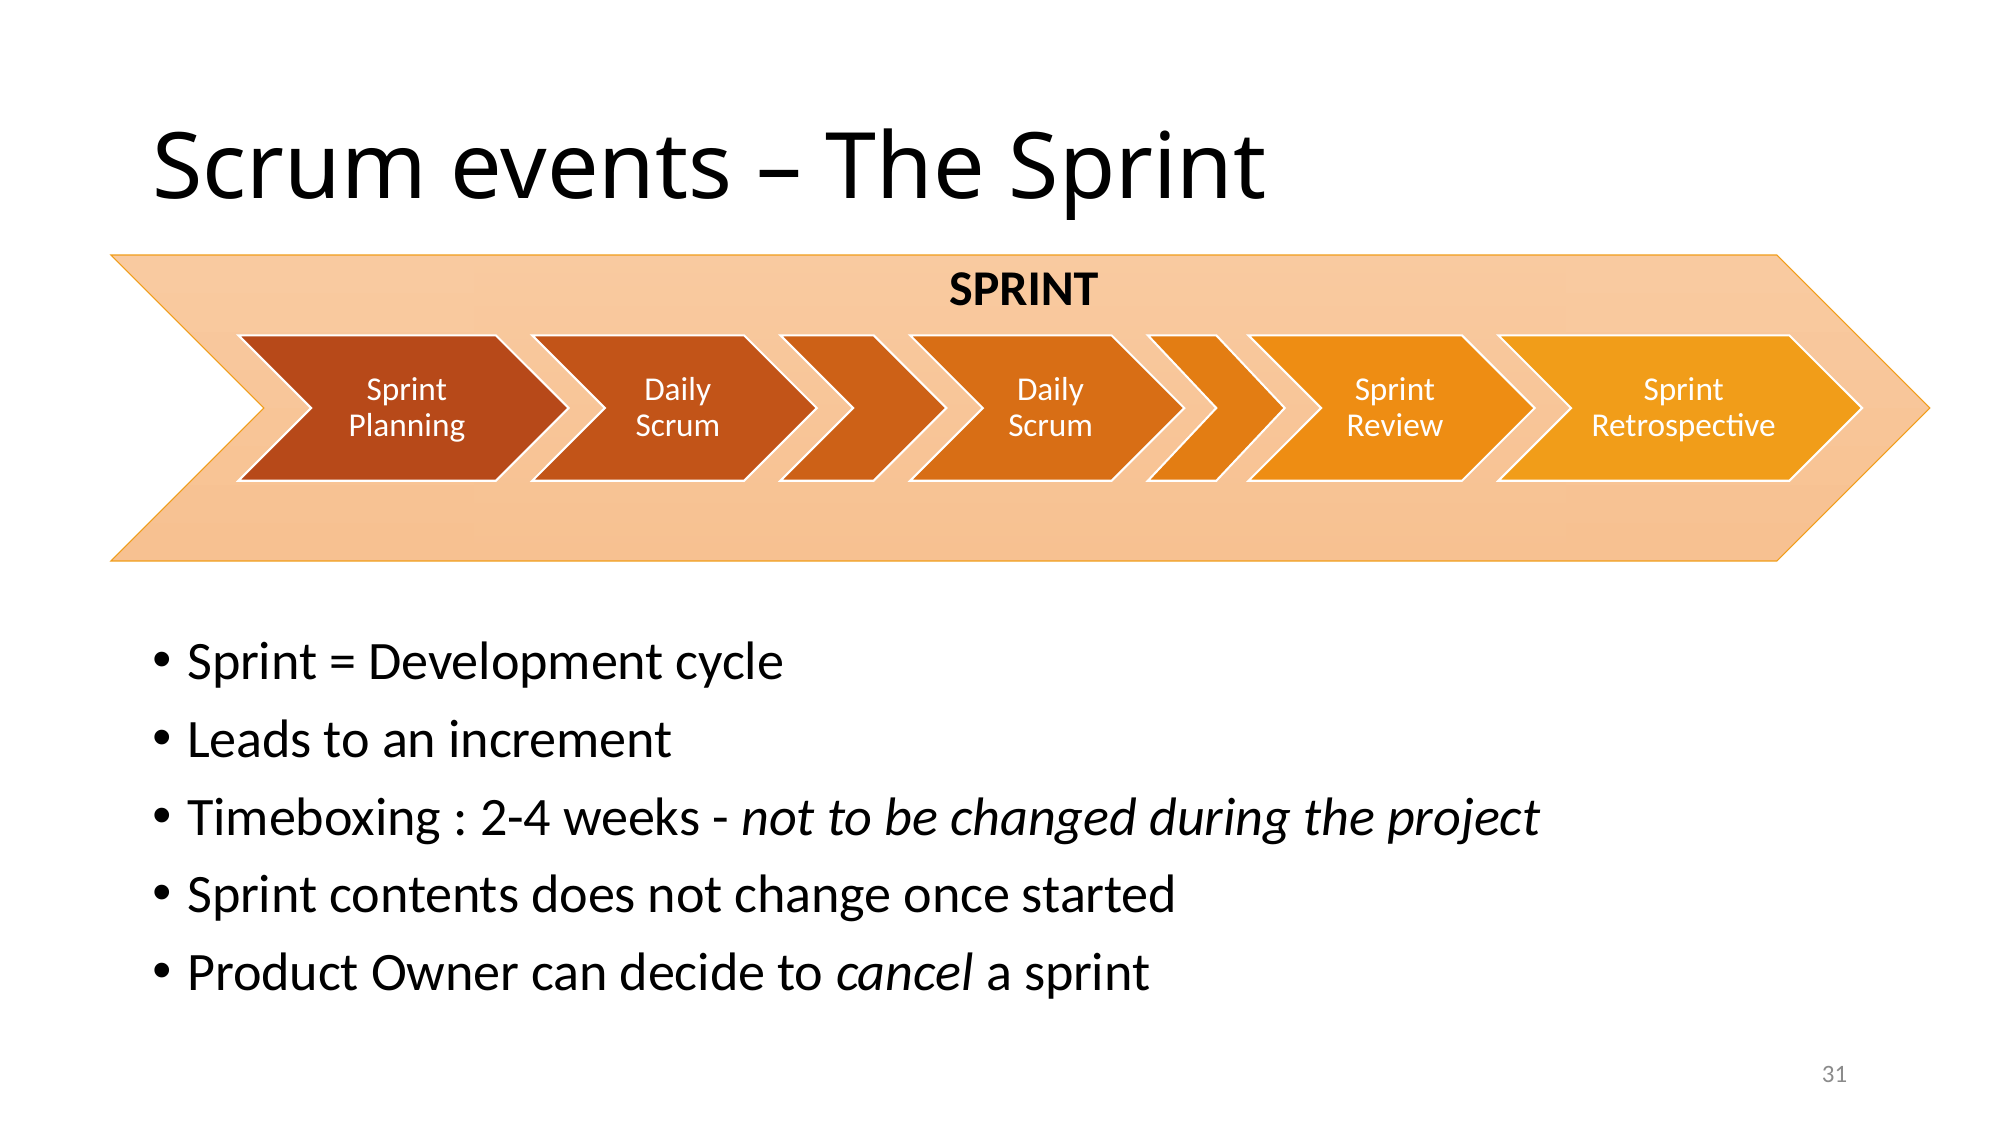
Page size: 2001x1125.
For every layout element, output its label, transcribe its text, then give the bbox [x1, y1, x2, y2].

text_box [109, 434, 237, 562]
text_box [109, 254, 237, 382]
slide_number 31 [1412, 1042, 1863, 1103]
list Sprint = Development cycle Leads to an increment Timeboxing : 2-4 weeks - not to be changed during the project Sprint contents does not change once started Product Owner can decide to cancel a sprint [137, 625, 1863, 1014]
title Scrum events – The Sprint [137, 59, 1863, 254]
text_box [1863, 340, 1931, 476]
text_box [237, 246, 1863, 570]
